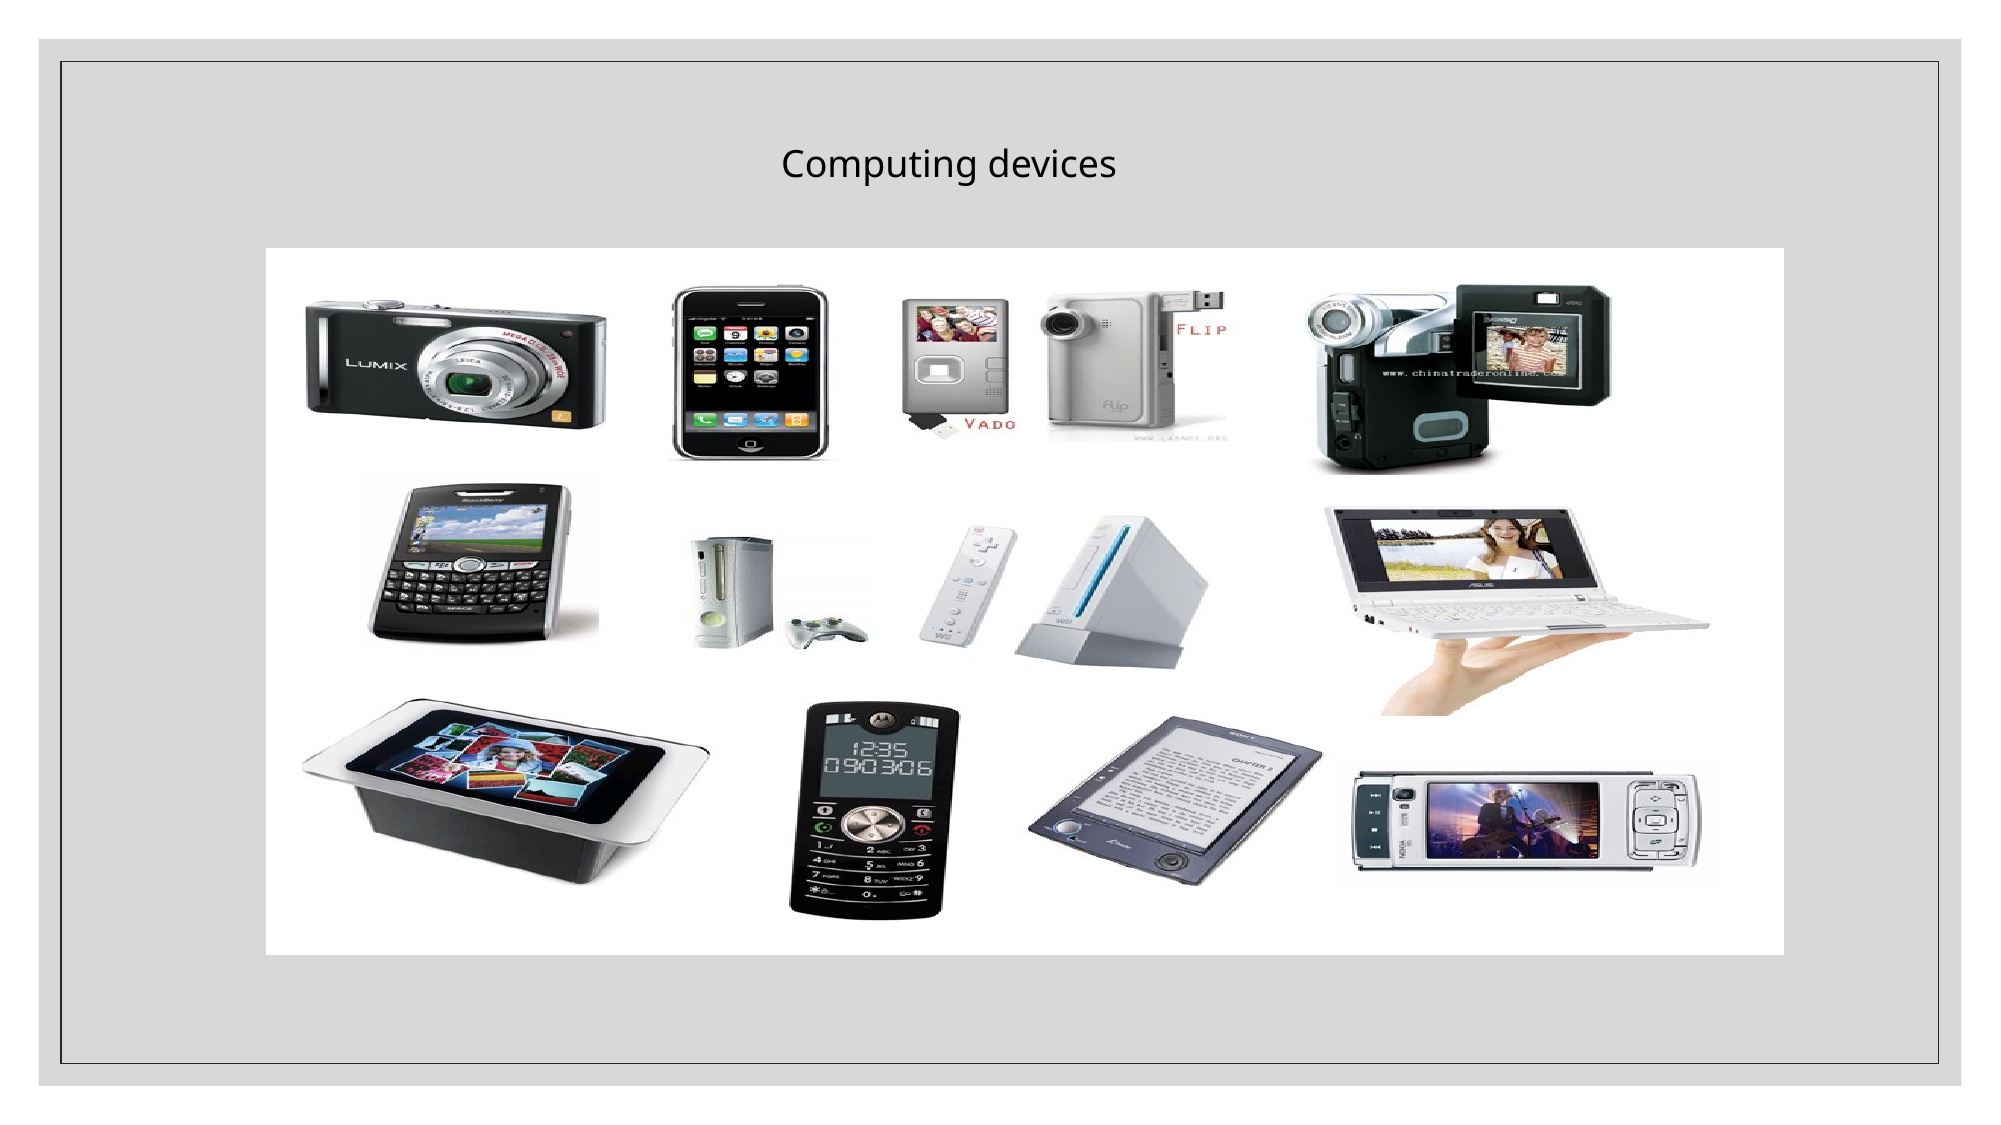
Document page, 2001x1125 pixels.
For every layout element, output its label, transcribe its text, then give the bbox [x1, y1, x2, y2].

picture [266, 248, 1784, 955]
text_box Computing devices [766, 132, 1184, 193]
